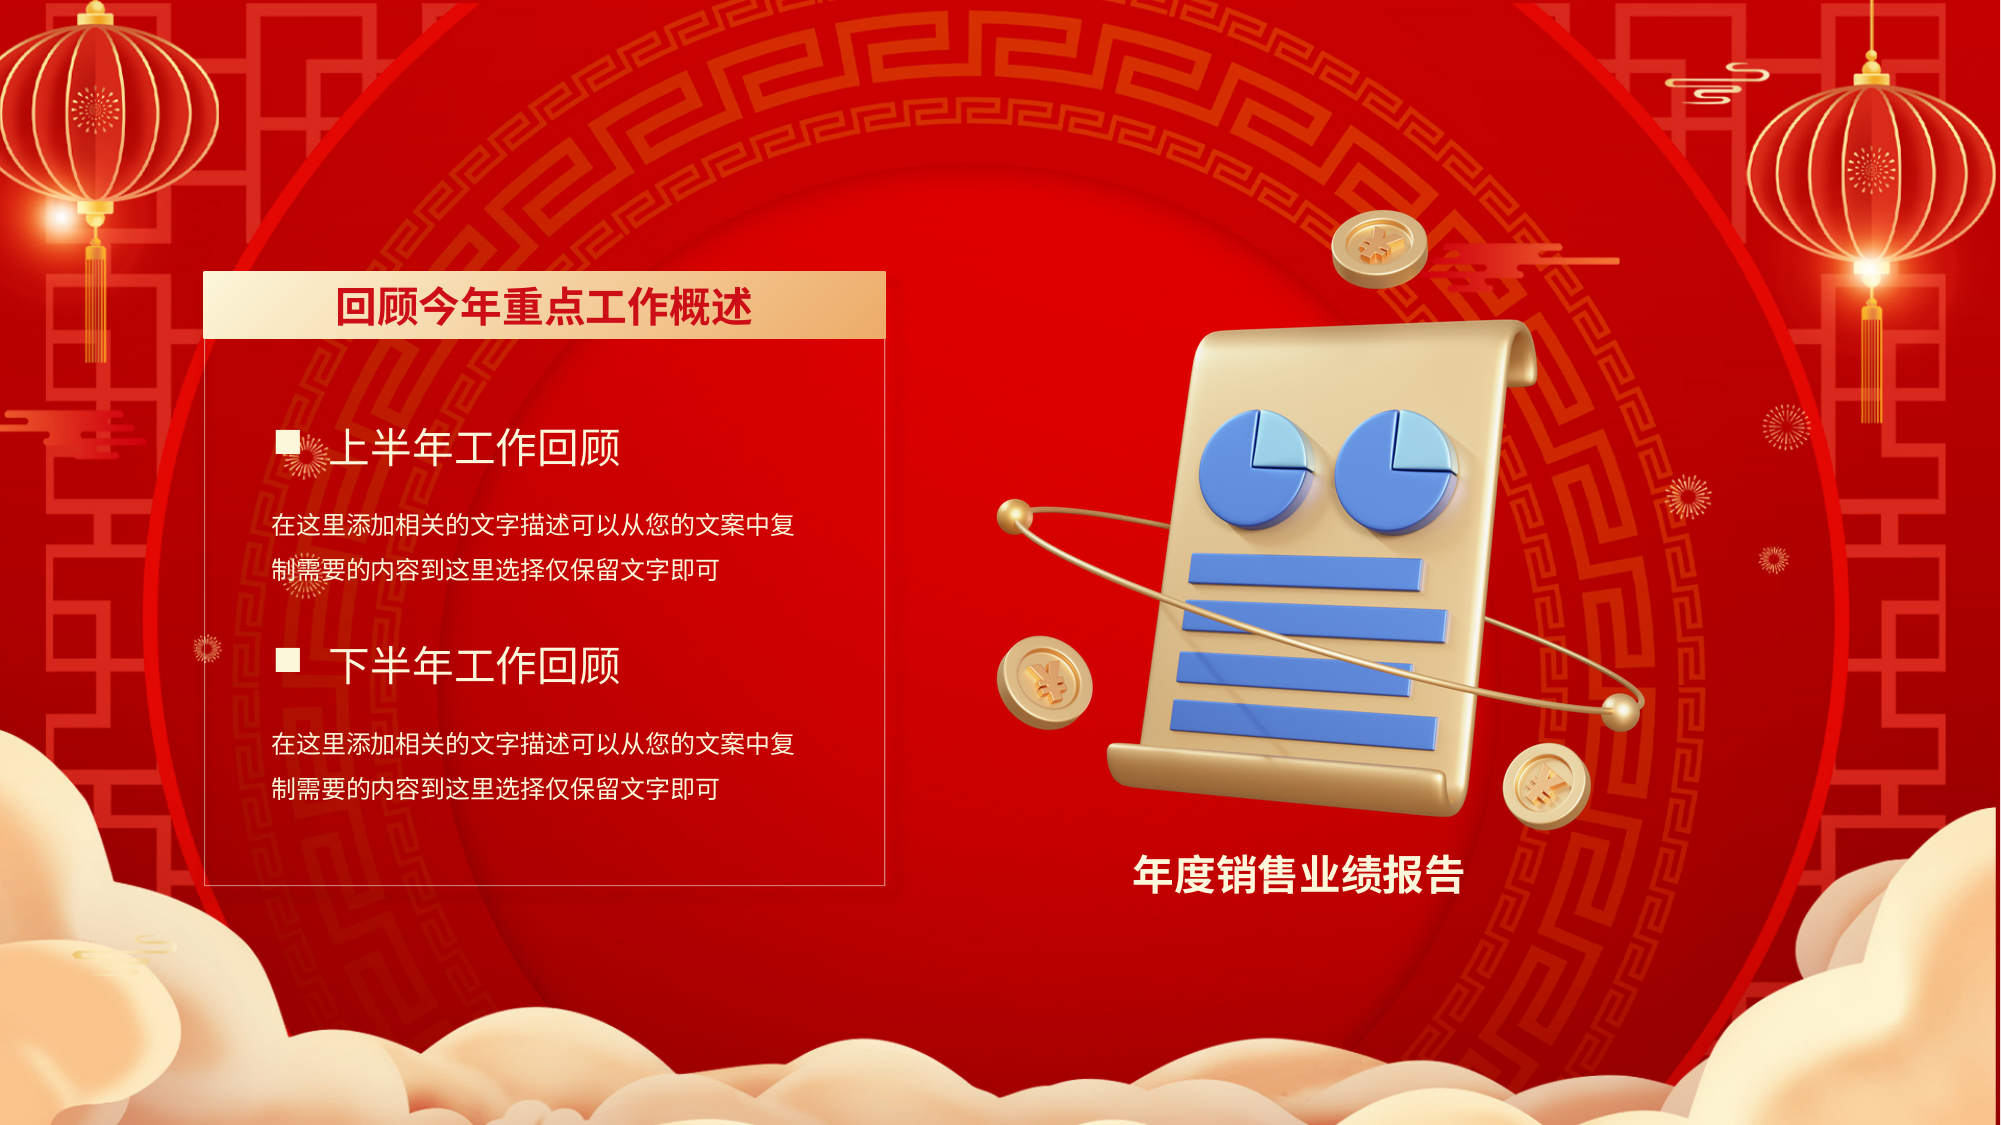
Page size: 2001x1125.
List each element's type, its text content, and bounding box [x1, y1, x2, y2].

text_box 回顾今年重点工作概述 [320, 273, 768, 339]
text_box 在这里添加相关的文字描述可以从您的文案中复制需要的内容到这里选择仅保留文字即可 [256, 706, 818, 811]
text_box 下半年工作回顾 [257, 638, 637, 698]
text_box [203, 270, 887, 340]
text_box [204, 340, 886, 887]
picture [0, 0, 2001, 1125]
text_box 在这里添加相关的文字描述可以从您的文案中复制需要的内容到这里选择仅保留文字即可 [256, 487, 818, 593]
text_box 上半年工作回顾 [257, 419, 637, 480]
